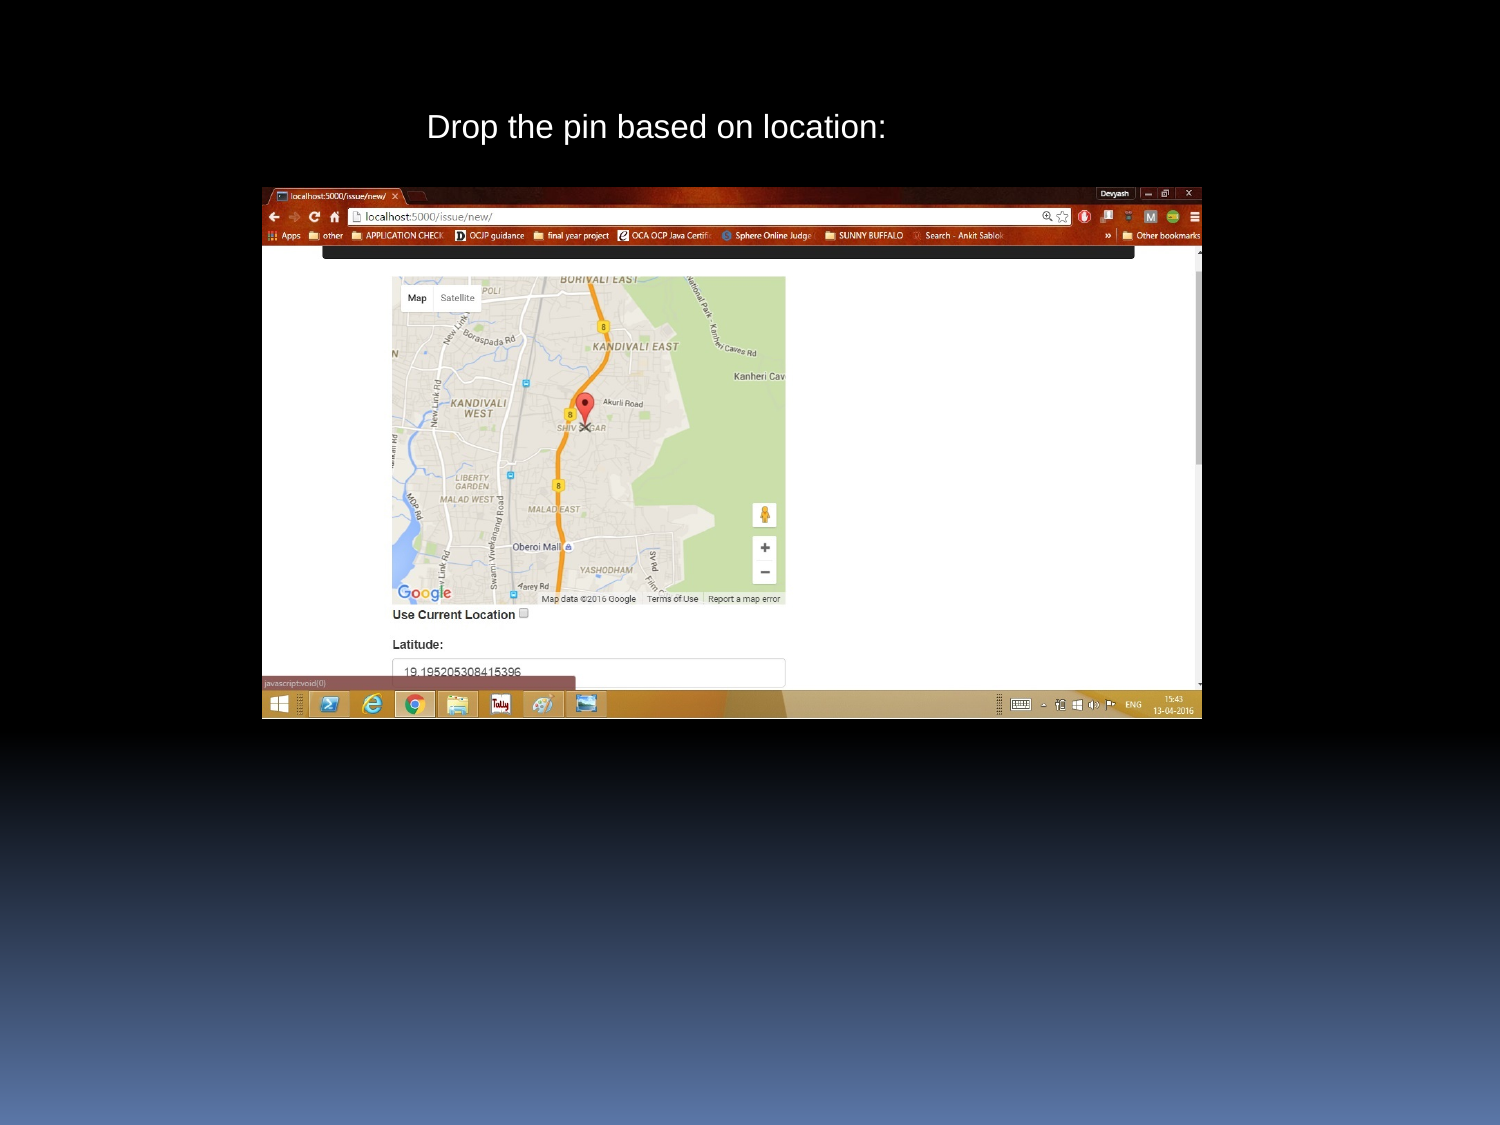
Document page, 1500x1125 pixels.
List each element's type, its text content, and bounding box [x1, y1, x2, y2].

picture [262, 186, 1202, 720]
text_box Drop the pin based on location: [402, 97, 903, 153]
